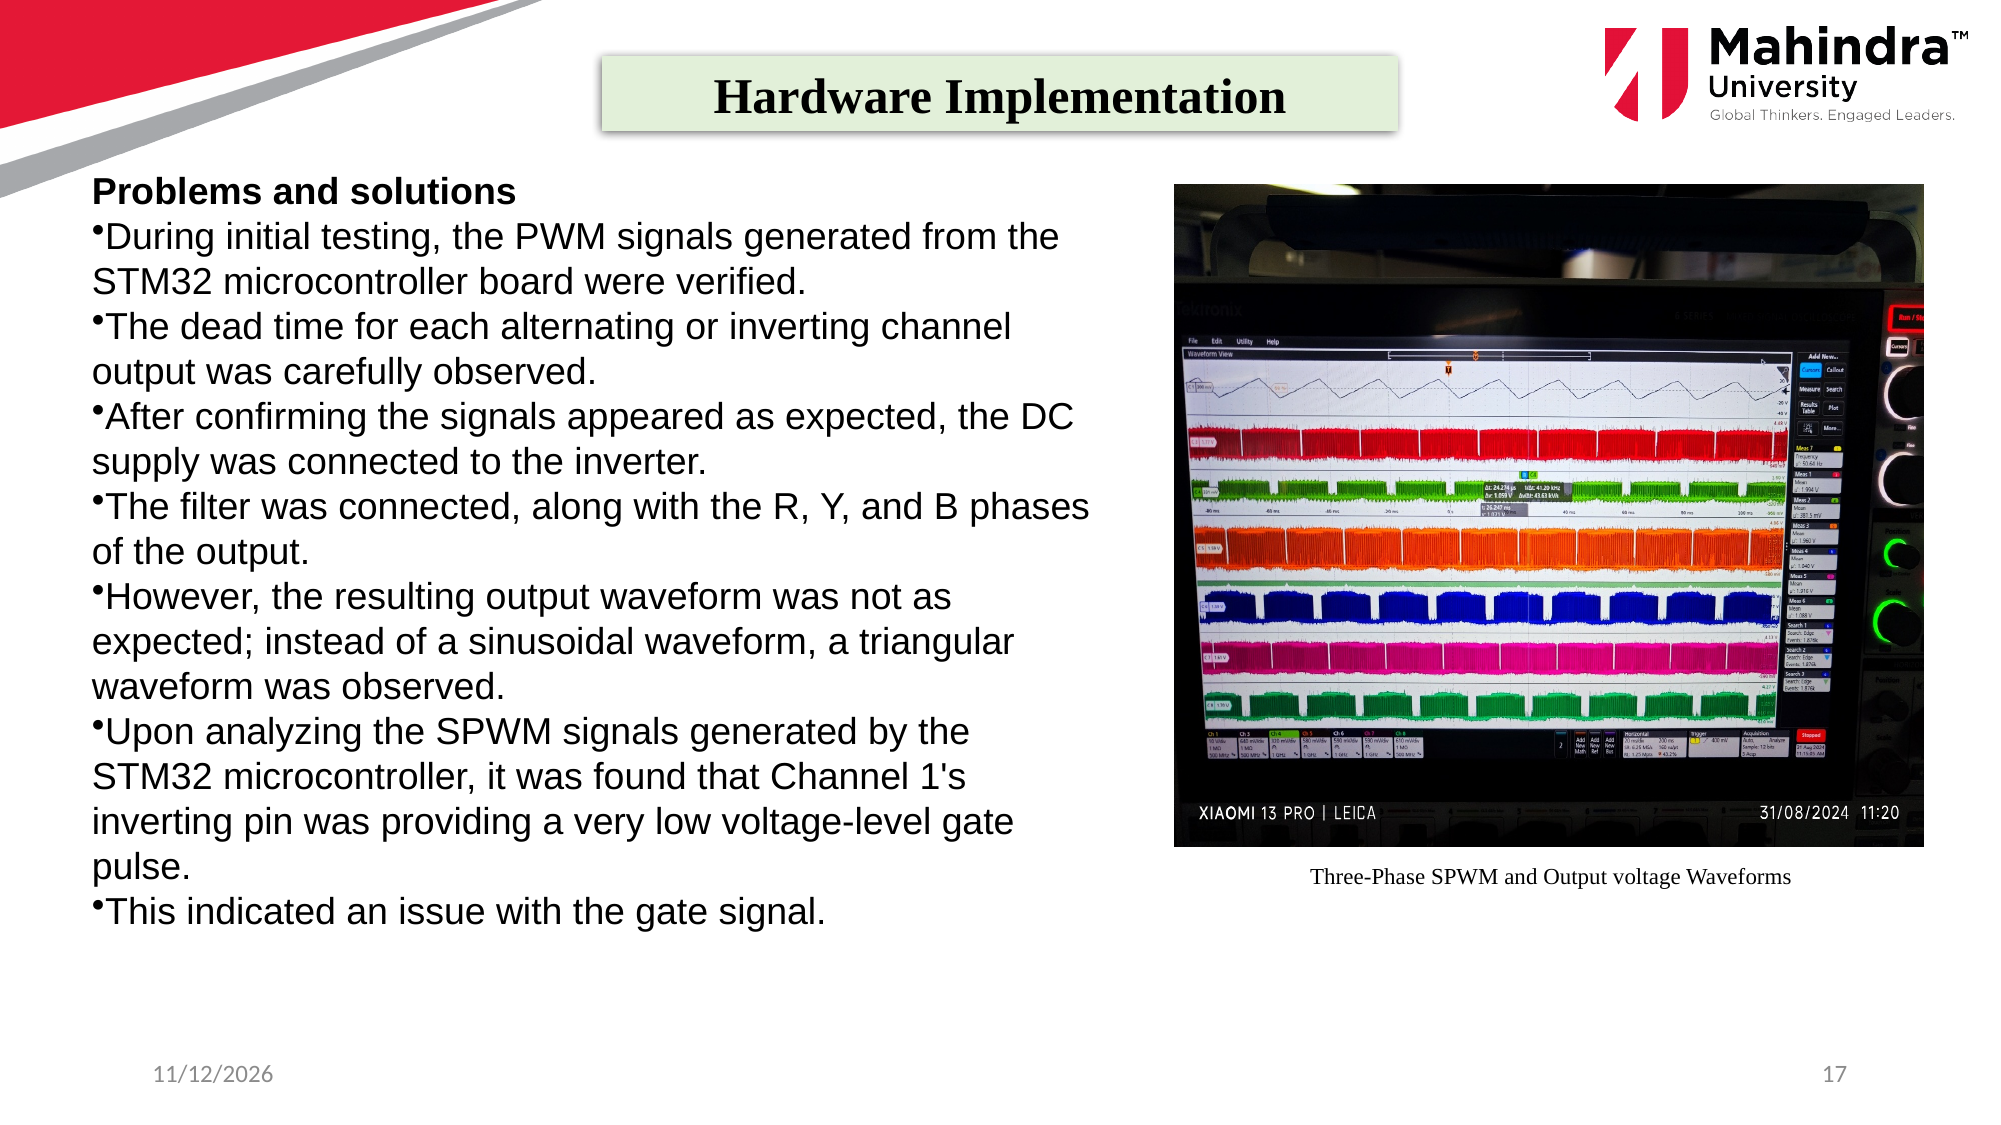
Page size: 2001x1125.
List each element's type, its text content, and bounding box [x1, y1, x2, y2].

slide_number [137, 1042, 588, 1103]
slide_number 17 [1412, 1042, 1863, 1103]
text_box Hardware Implementation [602, 56, 1398, 131]
text_box Problems and solutions During initial testing, the PWM signals generated from the STM32 microcontroller board were verified. The dead time for each alternating or inverting channel output was carefully observed. After confirming the signals appeared as expected, the DC supply was connected to the inverter. The filter was connected, along with the R, Y, and B phases of the output. However, the resulting output waveform was not as expected; instead of a sinusoidal waveform, a triangular waveform was observed. Upon analyzing the SPWM signals generated by the STM32 microcontroller, it was found that Channel 1's inverting pin was providing a very low voltage-level gate pulse. This indicated an issue with the gate signal. [76, 159, 1113, 940]
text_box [1174, 184, 1924, 915]
picture [0, 0, 545, 198]
picture [1605, 26, 1968, 122]
